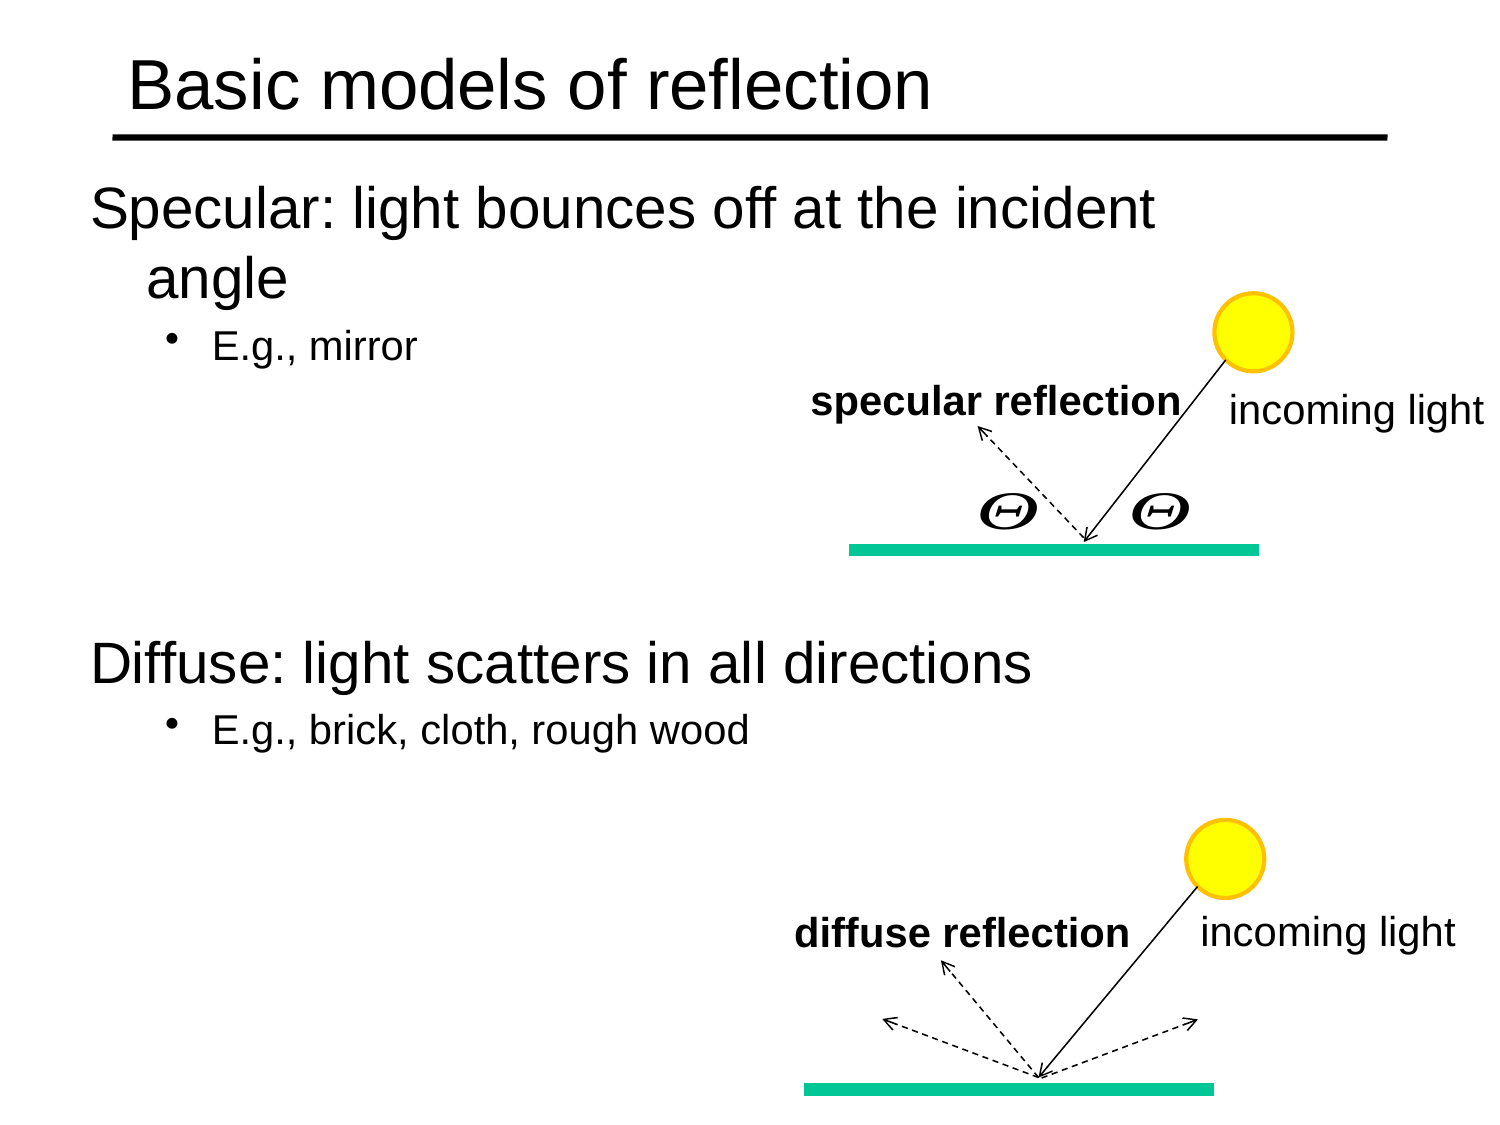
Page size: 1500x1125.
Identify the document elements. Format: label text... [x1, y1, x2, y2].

text_box [1184, 817, 1267, 896]
text_box incoming light [1202, 896, 1475, 962]
text_box specular reflection [795, 366, 1078, 432]
text_box incoming light [1231, 375, 1500, 441]
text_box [1083, 359, 1226, 543]
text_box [930, 969, 1049, 1018]
list Specular: light bounces off at the incident angle E.g., mirror Diffuse: light scatters in all directions E.g., brick, cloth, rough wood [75, 162, 1196, 1005]
text_box [1212, 291, 1295, 374]
text_box diffuse reflection [779, 897, 1033, 963]
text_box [1041, 1019, 1199, 1079]
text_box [977, 425, 1084, 539]
title Basic models of reflection [112, 12, 1388, 150]
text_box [882, 1018, 1039, 1078]
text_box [1038, 886, 1198, 1018]
